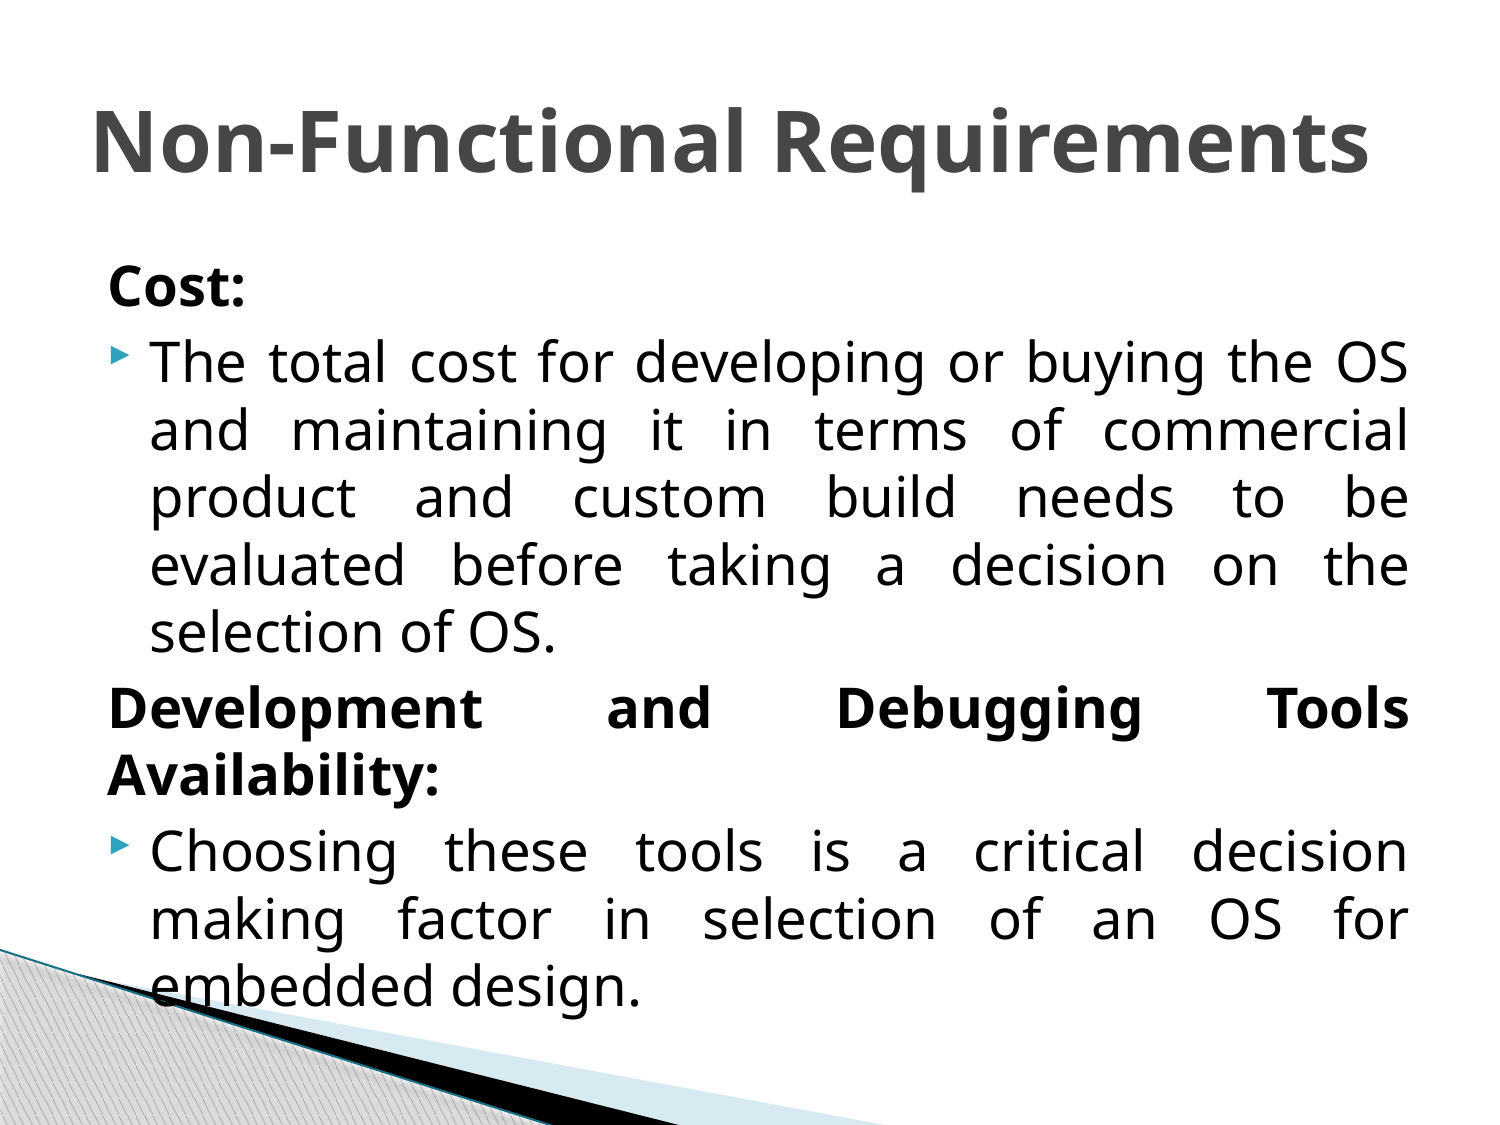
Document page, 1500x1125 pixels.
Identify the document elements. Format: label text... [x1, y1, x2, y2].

title Non-Functional Requirements [75, 45, 1425, 233]
list Cost: The total cost for developing or buying the OS and maintaining it in terms of commercial product and custom build needs to be evaluated before taking a decision on the selection of OS. Development and Debugging Tools Availability: Choosing these tools is a critical decision making factor in selection of an OS for embedded design. [75, 243, 1425, 986]
